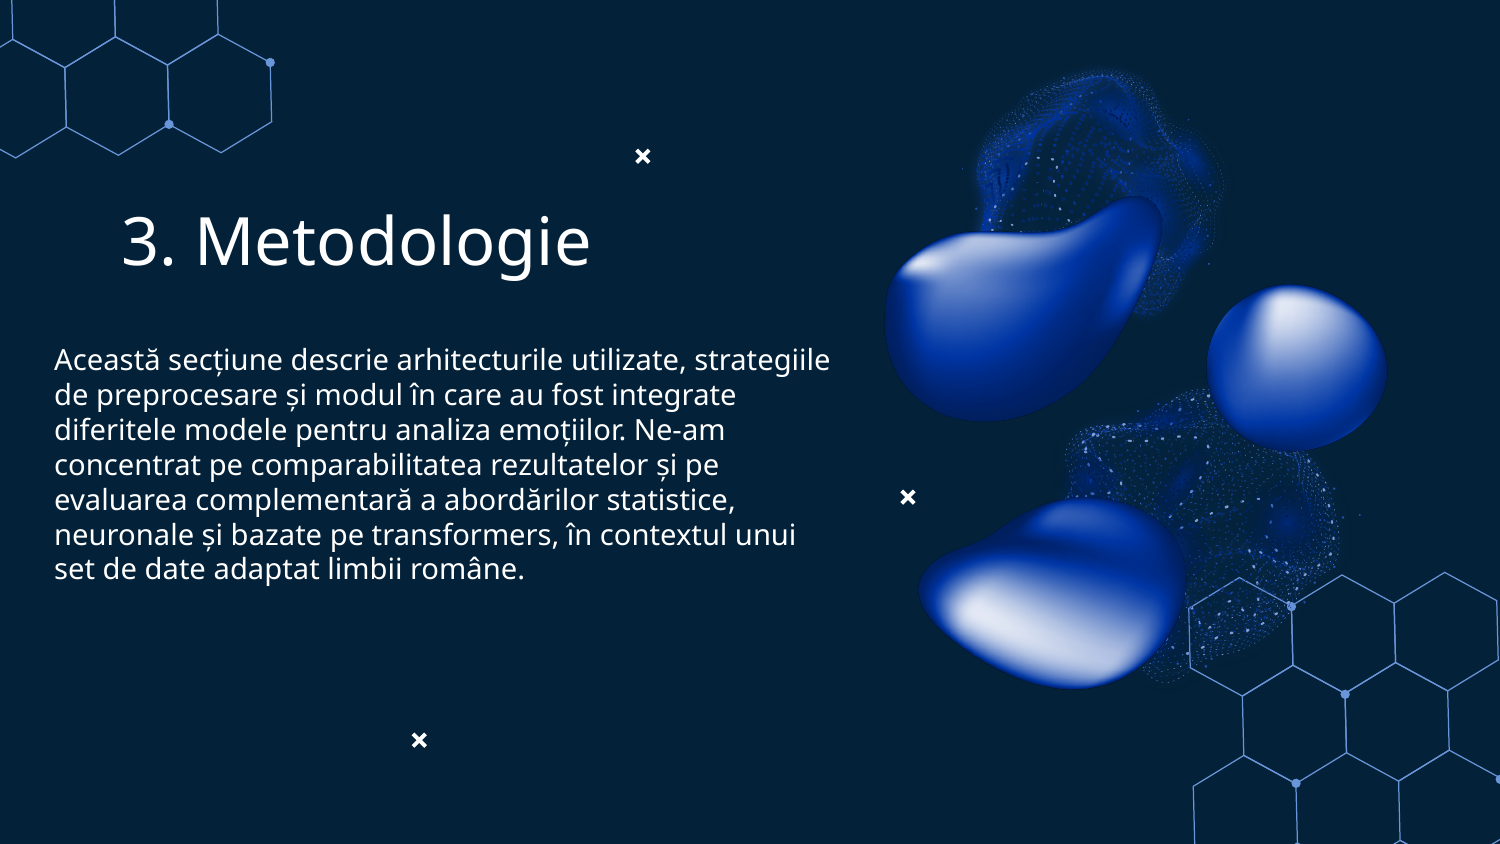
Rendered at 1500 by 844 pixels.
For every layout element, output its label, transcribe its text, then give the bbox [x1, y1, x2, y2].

subtitle Această secțiune descrie arhitecturile utilizate, strategiile de preprocesare și modul în care au fost integrate diferitele modele pentru analiza emoțiilor. Ne-am concentrat pe comparabilitatea rezultatelor și pe evaluarea complementară a abordărilor statistice, neuronale și bazate pe transformers, în contextul unui set de date adaptat limbii române. [39, 326, 851, 663]
picture [850, 62, 1413, 745]
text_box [412, 733, 426, 747]
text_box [901, 490, 915, 504]
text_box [636, 149, 650, 163]
title 3. Metodologie [105, 199, 839, 294]
